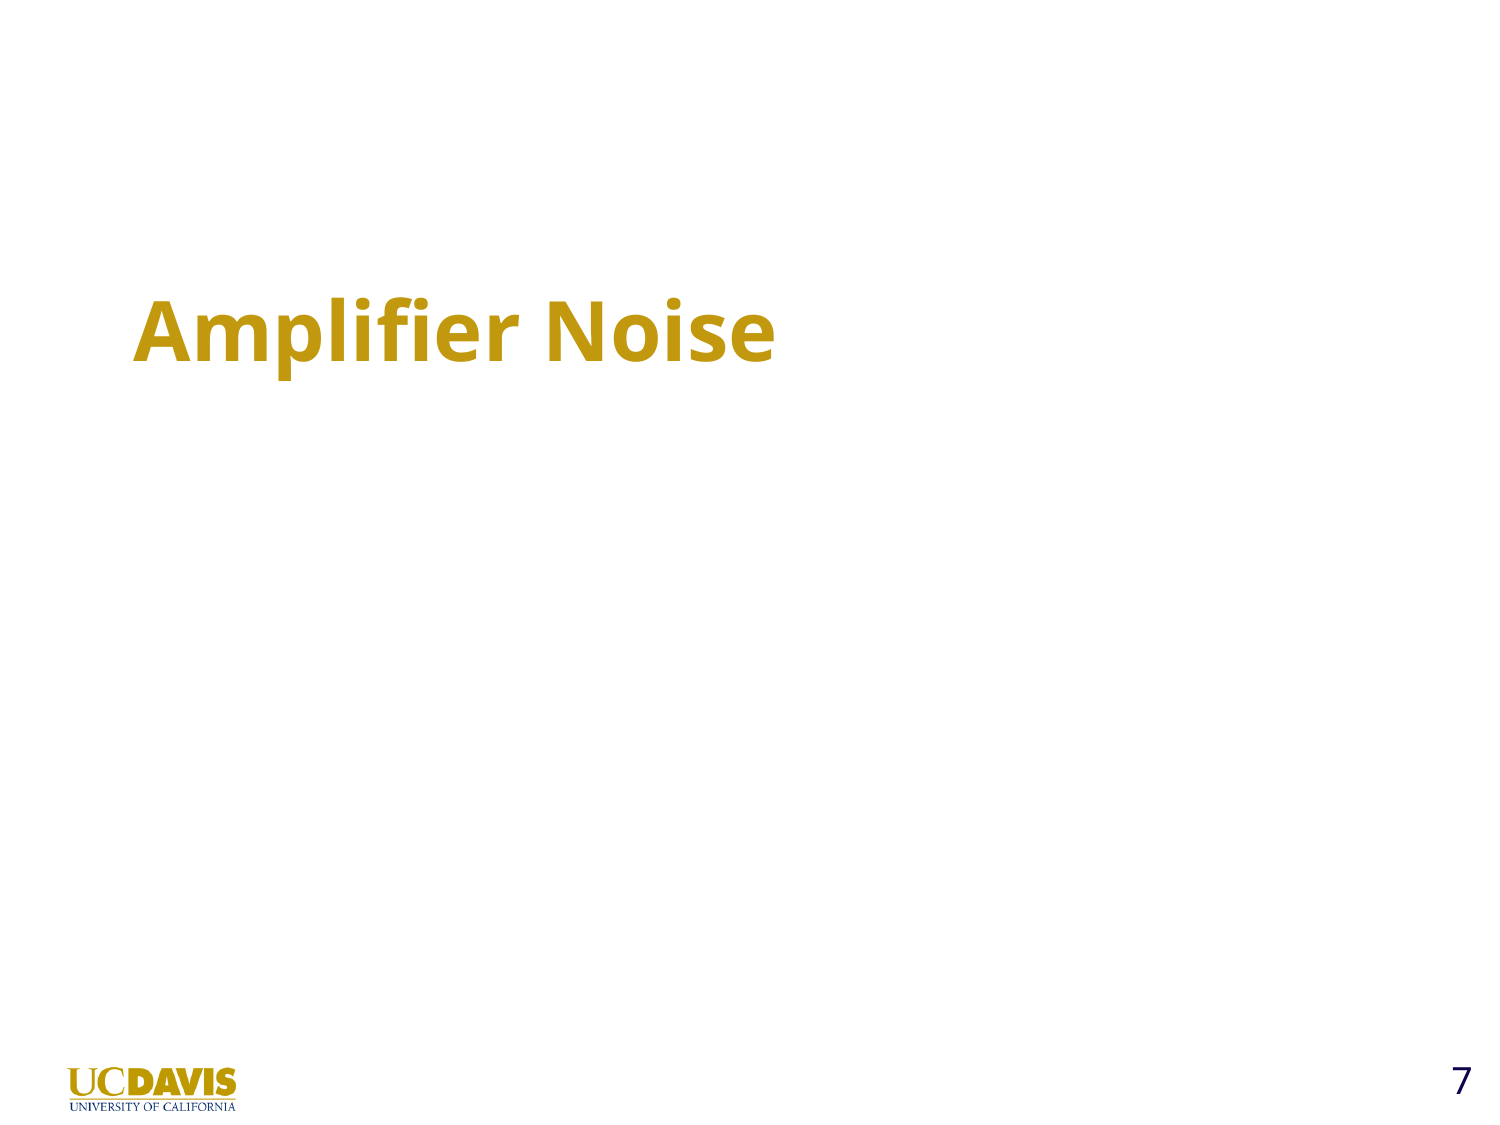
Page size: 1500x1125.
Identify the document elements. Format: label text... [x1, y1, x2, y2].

title Amplifier Noise [118, 270, 1463, 495]
picture [67, 1067, 236, 1111]
